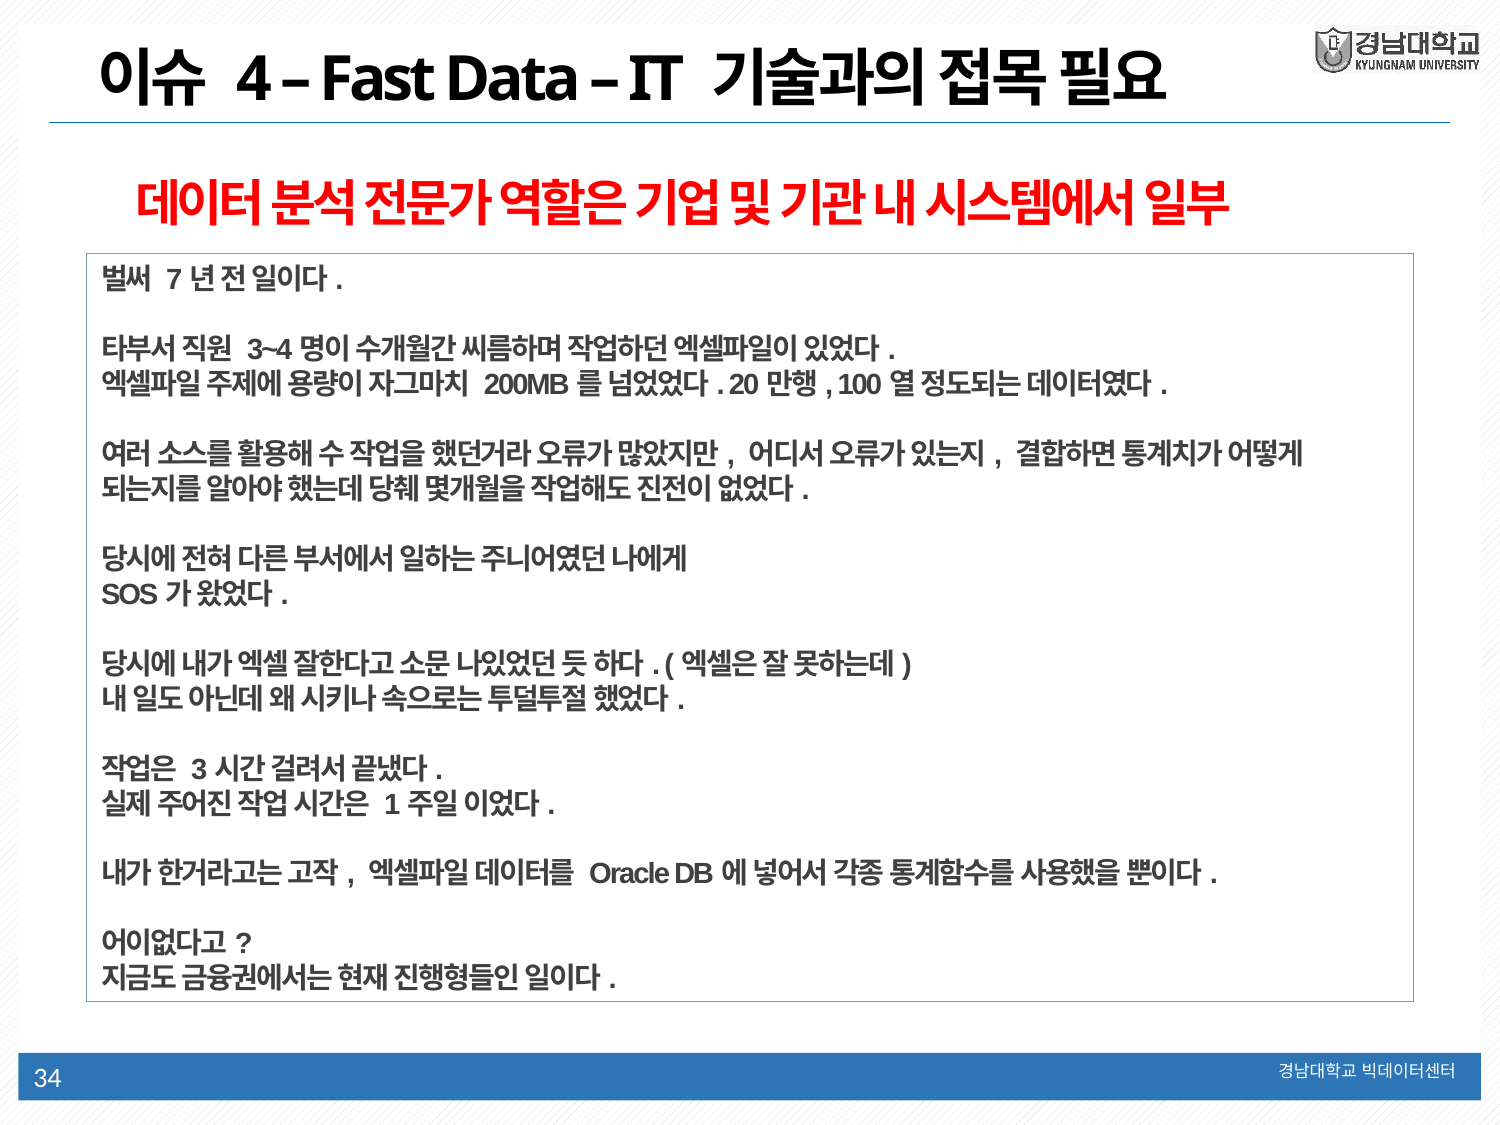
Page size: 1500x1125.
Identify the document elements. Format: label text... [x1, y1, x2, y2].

picture [1313, 24, 1481, 74]
slide_number 34 [18, 1052, 357, 1113]
text_box 벌써 7년 전 일이다. 타부서 직원 3~4명이 수개월간 씨름하며 작업하던 엑셀파일이 있었다. 엑셀파일 주제에 용량이 자그마치 200MB를 넘었었다. 20만행, 100열 정도되는 데이터였다. 여러 소스를 활용해 수 작업을 했던거라 오류가 많았지만, 어디서 오류가 있는지, 결합하면 통계치가 어떻게 되는지를 알아야 했는데 당췌 몇개월을 작업해도 진전이 없었다. 당시에 전혀 다른 부서에서 일하는 주니어였던 나에게 SOS가 왔었다. 당시에 내가 엑셀 잘한다고 소문 나있었던 듯 하다. (엑셀은 잘 못하는데) 내 일도 아닌데 왜 시키나 속으로는 투덜투절 했었다. 작업은 3시간 걸려서 끝냈다. 실제 주어진 작업 시간은 1주일 이었다. 내가 한거라고는 고작, 엑셀파일 데이터를 Oracle DB에 넣어서 각종 통계함수를 사용했을 뿐이다. 어이없다고? 지금도 금융권에서는 현재 진행형들인 일이다. [86, 253, 1414, 1002]
text_box 데이터 분석 전문가 역할은 기업 및 기관 내 시스템에서 일부 [120, 163, 1380, 239]
text_box 이슈 4 – Fast Data – IT 기술과의 접목 필요 [82, 30, 1184, 121]
